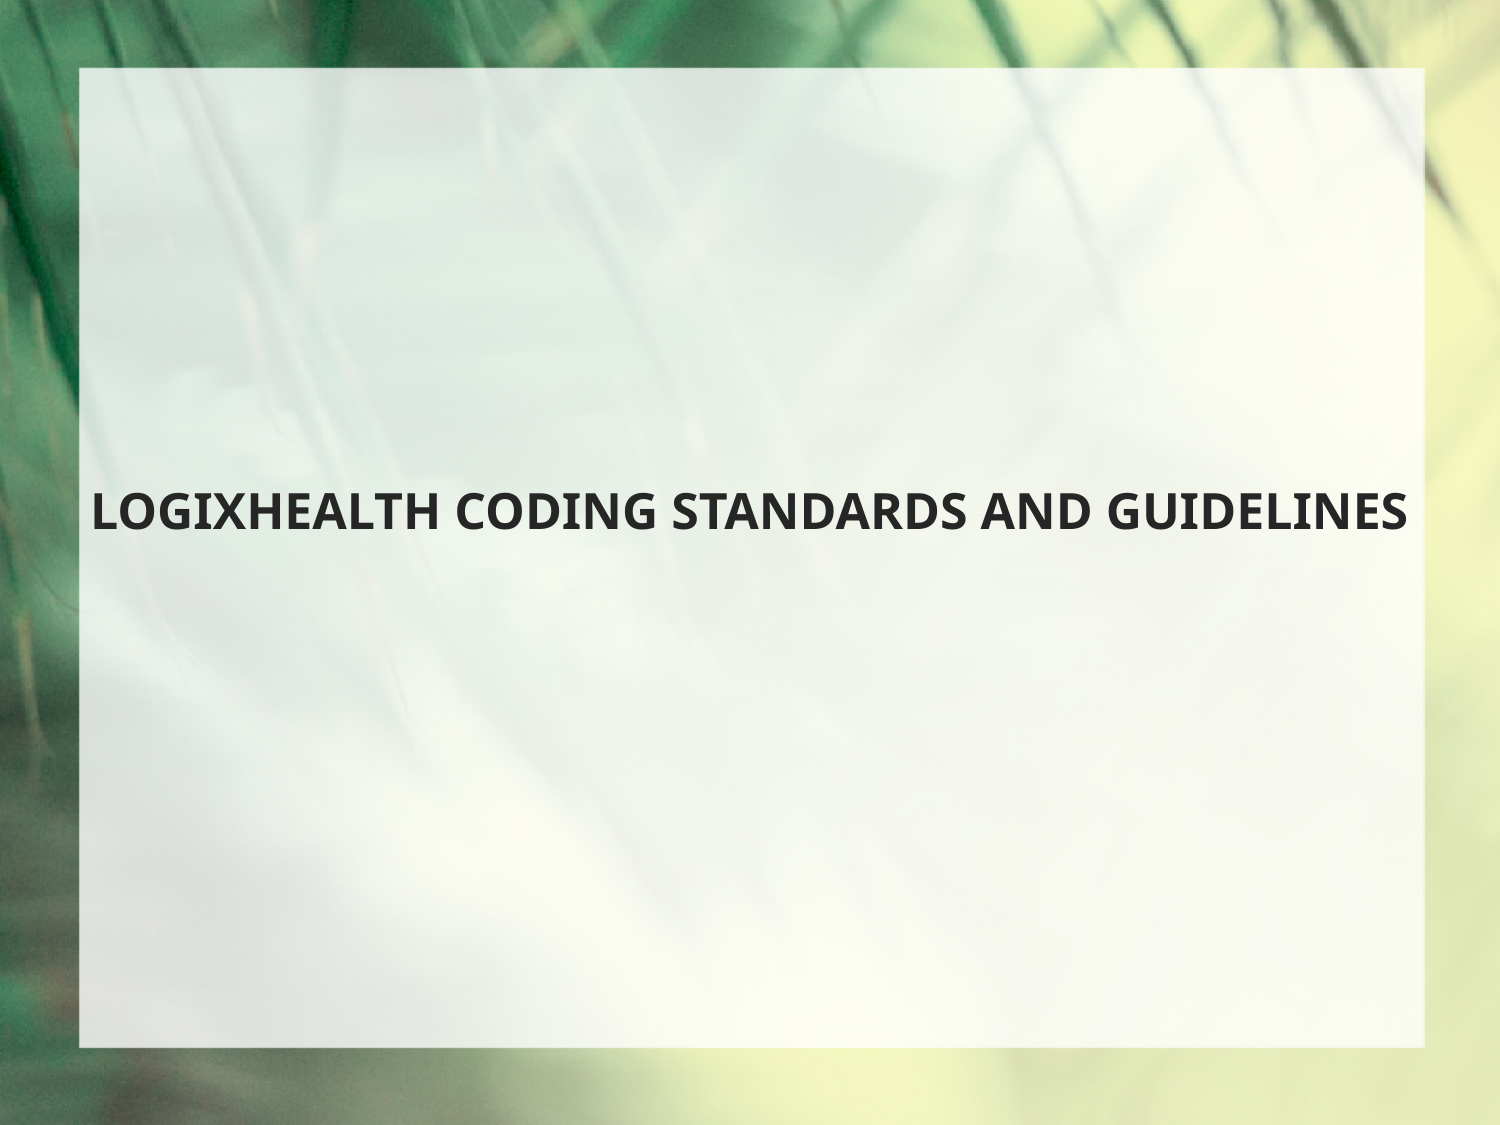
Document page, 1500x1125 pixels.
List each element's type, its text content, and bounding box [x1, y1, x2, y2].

picture [0, 0, 1500, 1125]
text_box LogixHealth Coding Standards and Guidelines [74, 462, 1424, 557]
